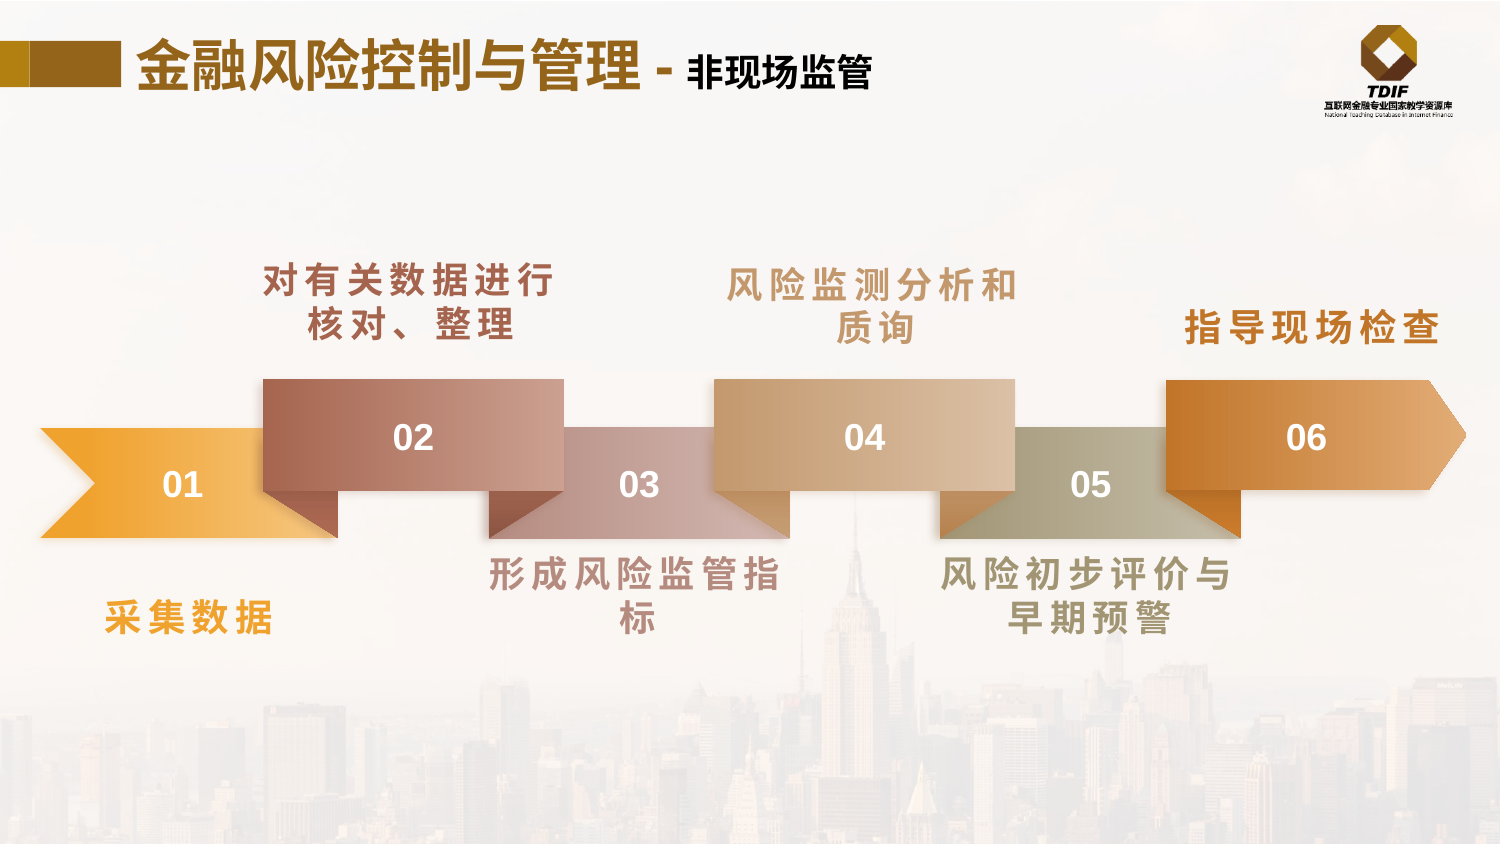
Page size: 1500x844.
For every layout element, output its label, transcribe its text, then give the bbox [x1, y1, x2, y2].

text_box [486, 501, 552, 540]
text_box [1178, 501, 1244, 540]
text_box 形成风险监管指标 [488, 550, 788, 639]
text_box 对有关数据进行核对、整理 [261, 256, 561, 345]
text_box 04 [712, 378, 1017, 492]
text_box 金融风险控制与管理-非现场监管 [124, 24, 886, 104]
text_box 02 [261, 378, 566, 492]
text_box 采集数据 [39, 550, 338, 639]
text_box 05 [948, 426, 1224, 540]
text_box 03 [497, 426, 773, 540]
text_box 01 [37, 425, 322, 541]
text_box [727, 501, 792, 540]
text_box [937, 501, 1003, 540]
text_box 风险初步评价与早期预警 [940, 550, 1239, 639]
picture [0, 1, 1500, 844]
text_box 风险监测分析和质询 [726, 261, 1025, 349]
text_box [275, 501, 341, 540]
text_box 指导现场检查 [1163, 261, 1462, 349]
text_box 06 [1163, 377, 1469, 493]
